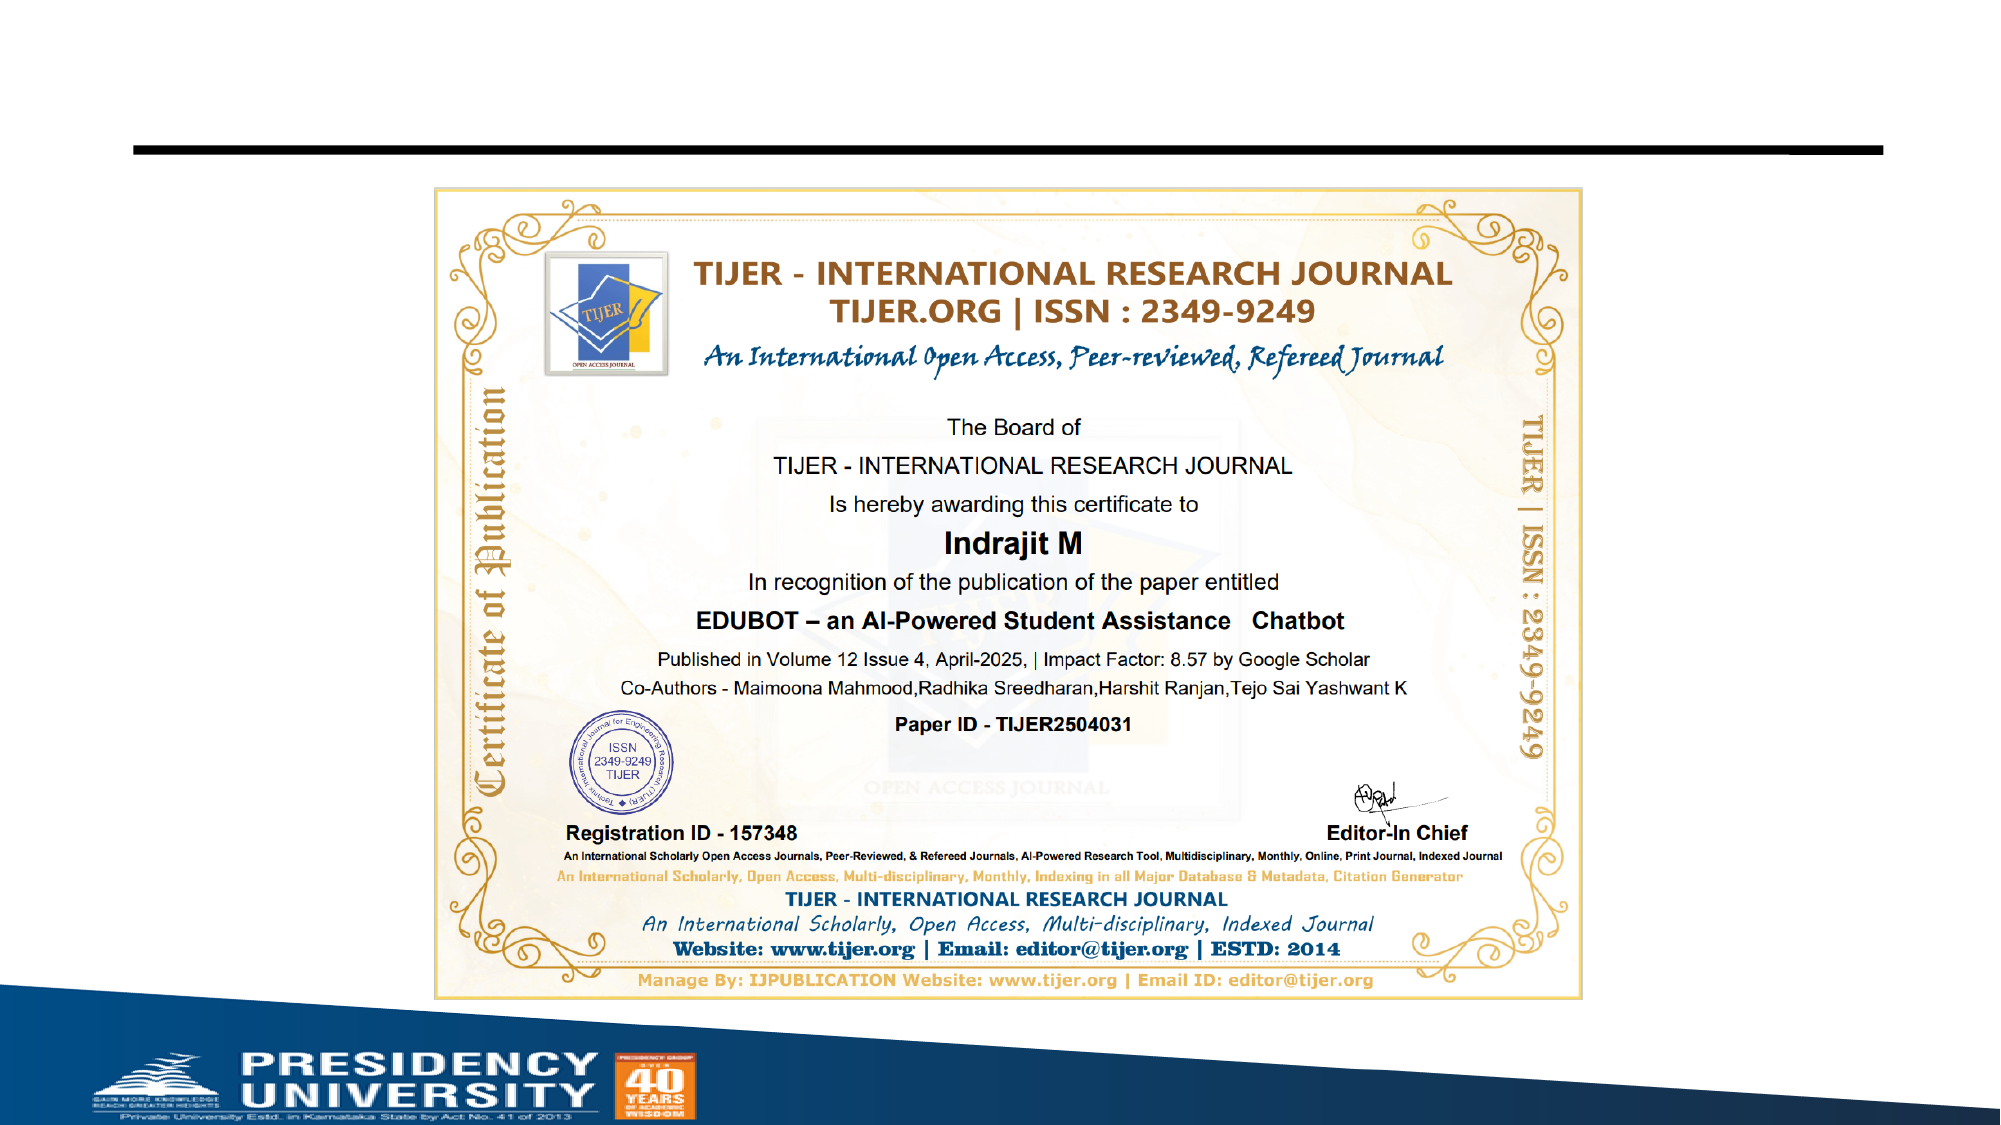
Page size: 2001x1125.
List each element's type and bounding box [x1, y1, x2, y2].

picture [0, 982, 2000, 1125]
list [433, 187, 1583, 1001]
